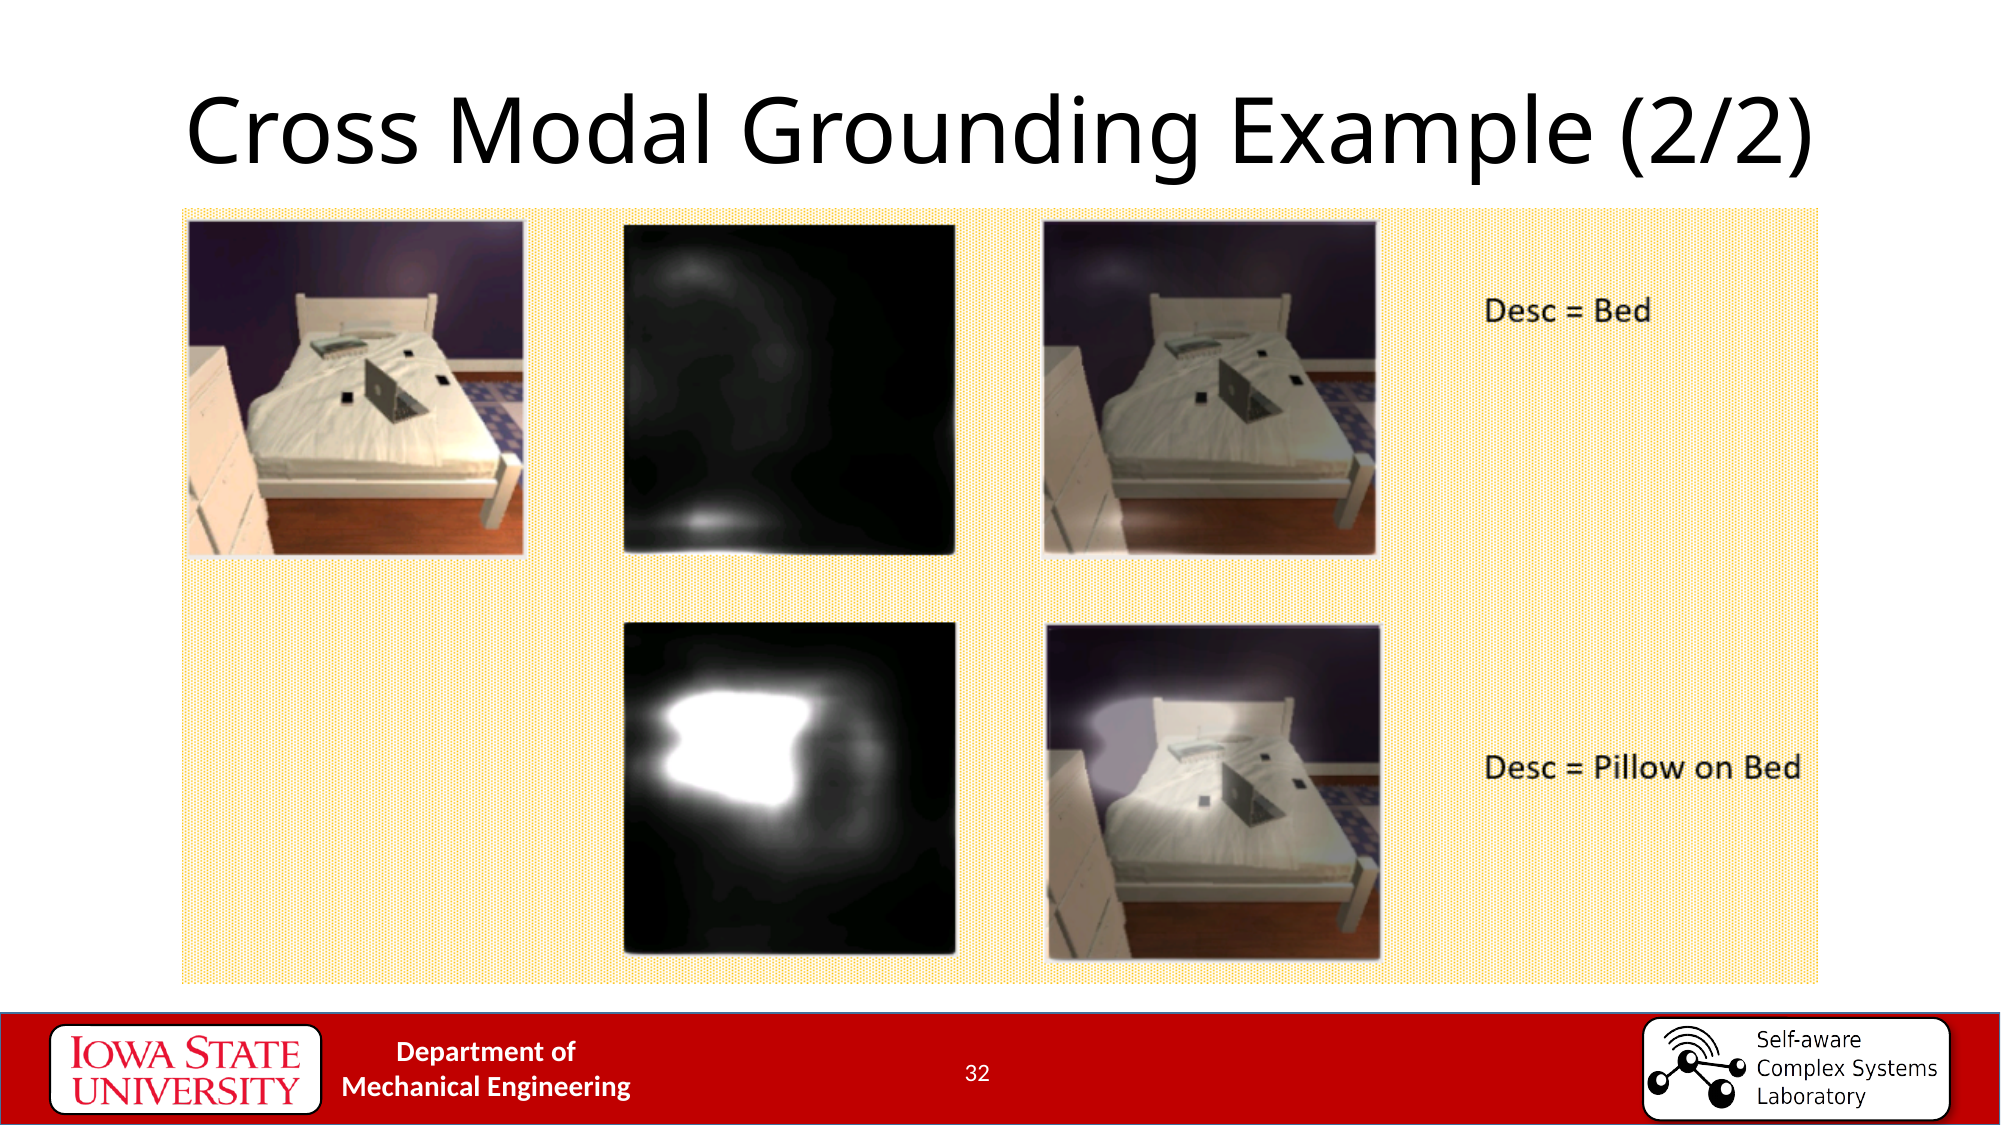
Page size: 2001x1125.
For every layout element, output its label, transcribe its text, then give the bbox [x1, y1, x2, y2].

slide_number 32 [752, 1042, 1203, 1102]
title Cross Modal Grounding Example (2/2) [137, 59, 1863, 209]
picture [71, 1035, 300, 1105]
picture [1641, 1020, 1943, 1116]
picture [181, 208, 1818, 984]
